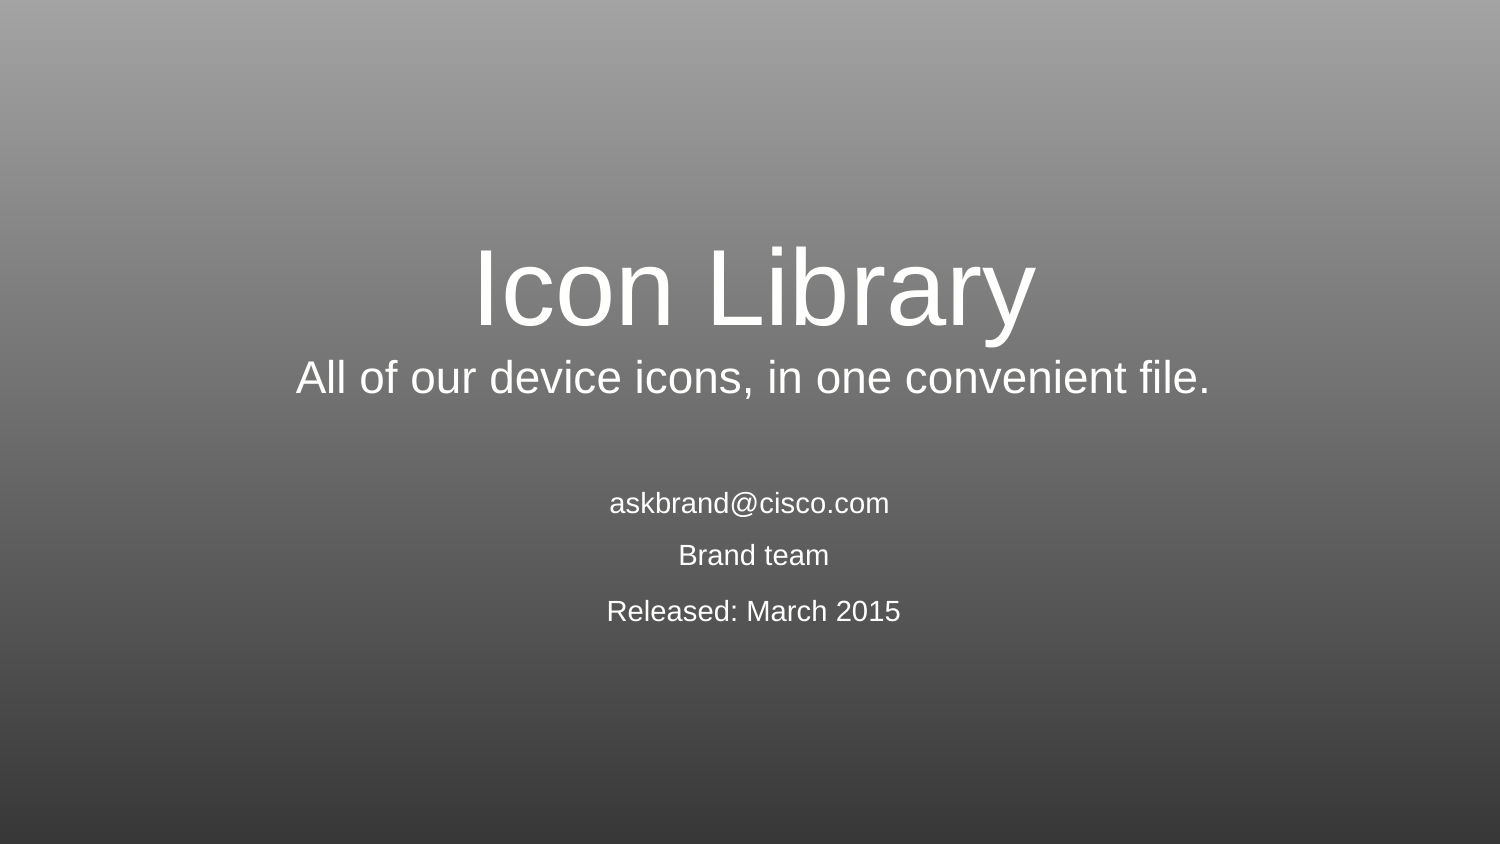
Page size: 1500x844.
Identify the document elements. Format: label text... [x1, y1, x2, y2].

list Released: March 2015 [73, 587, 1435, 635]
list All of our device icons, in one convenient file. [72, 357, 1435, 394]
title Icon Library [69, 250, 1438, 357]
subtitle Brand team [73, 531, 1435, 580]
list askbrand@cisco.com [73, 479, 1435, 527]
